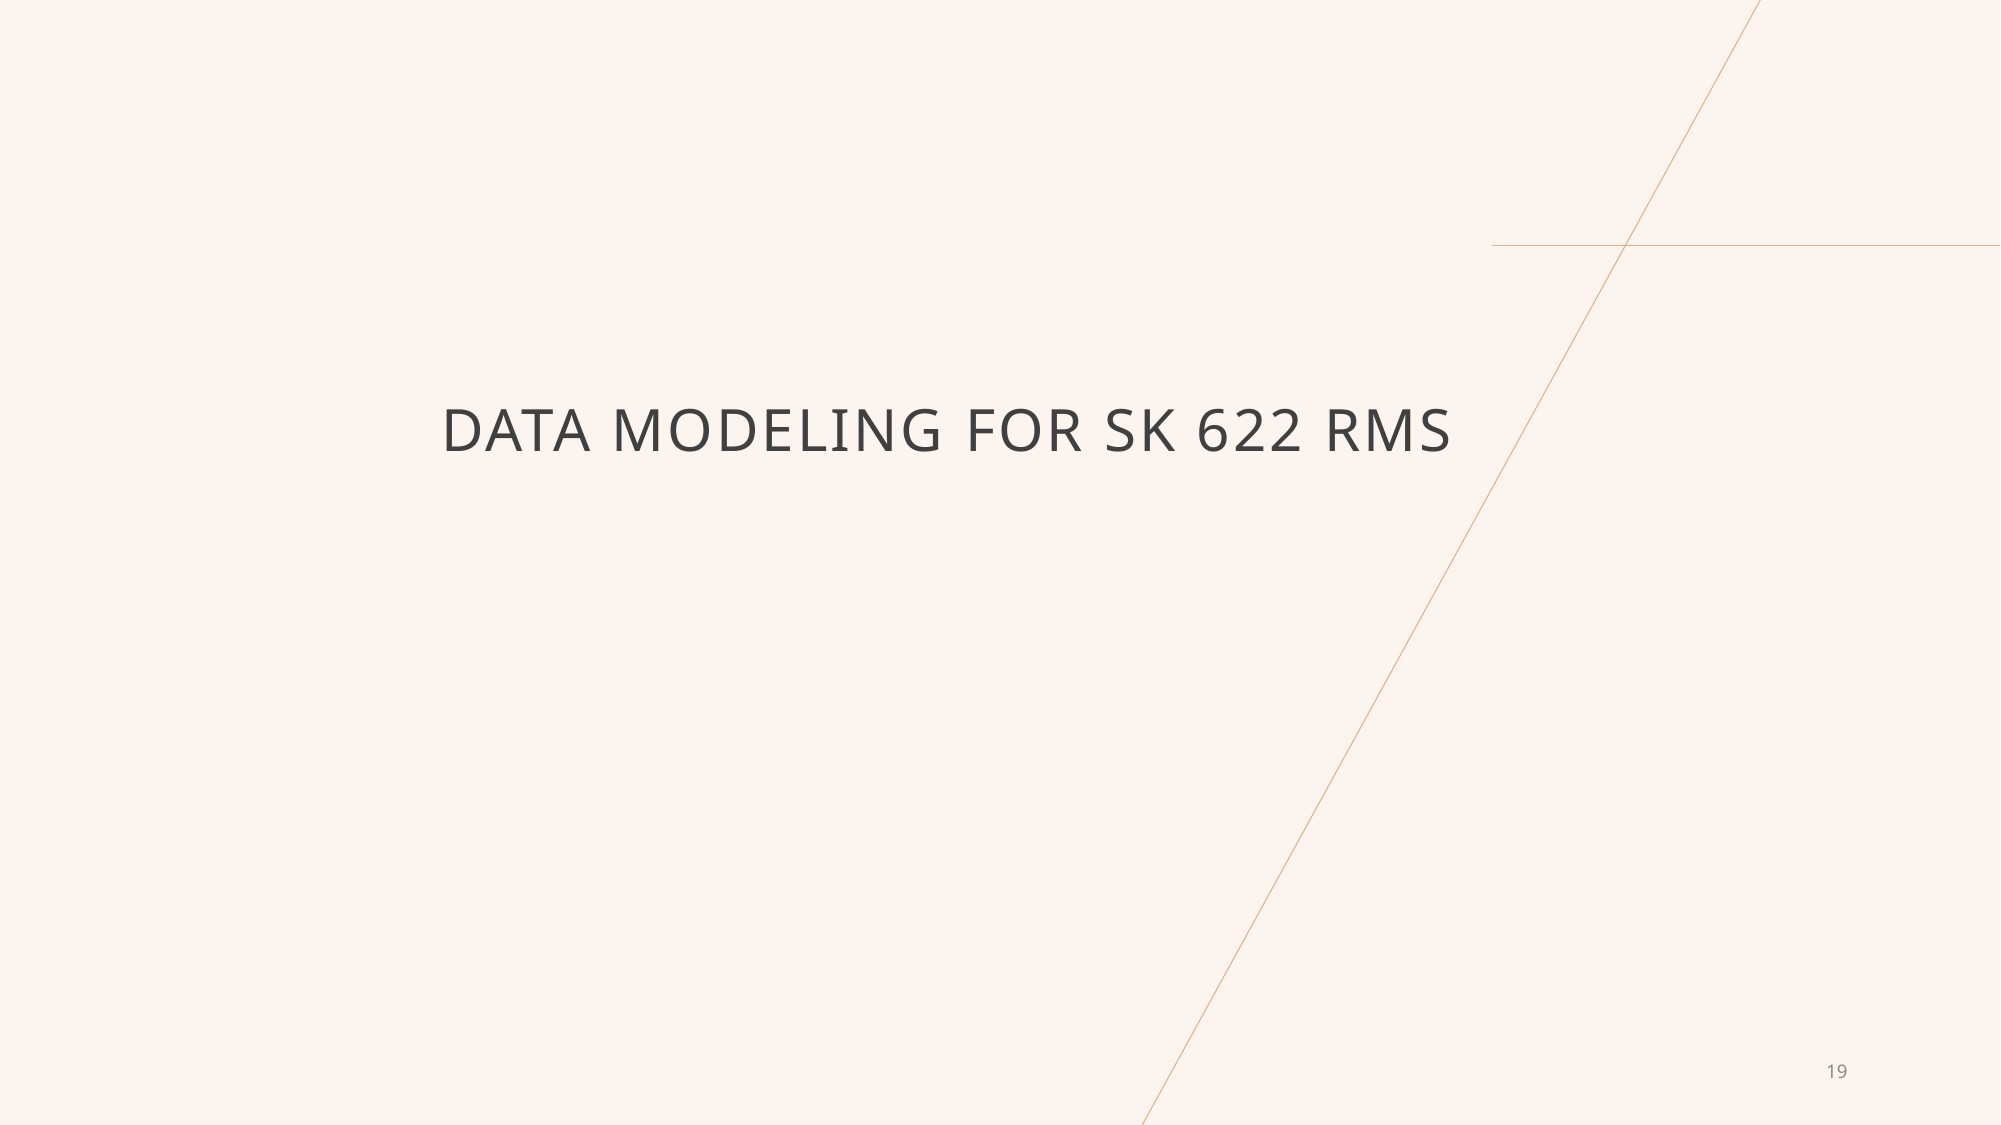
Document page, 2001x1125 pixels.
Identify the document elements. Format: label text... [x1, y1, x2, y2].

title DATA MODELING for SK 622 RMs [223, 274, 1671, 472]
slide_number 19 [1412, 1042, 1863, 1103]
